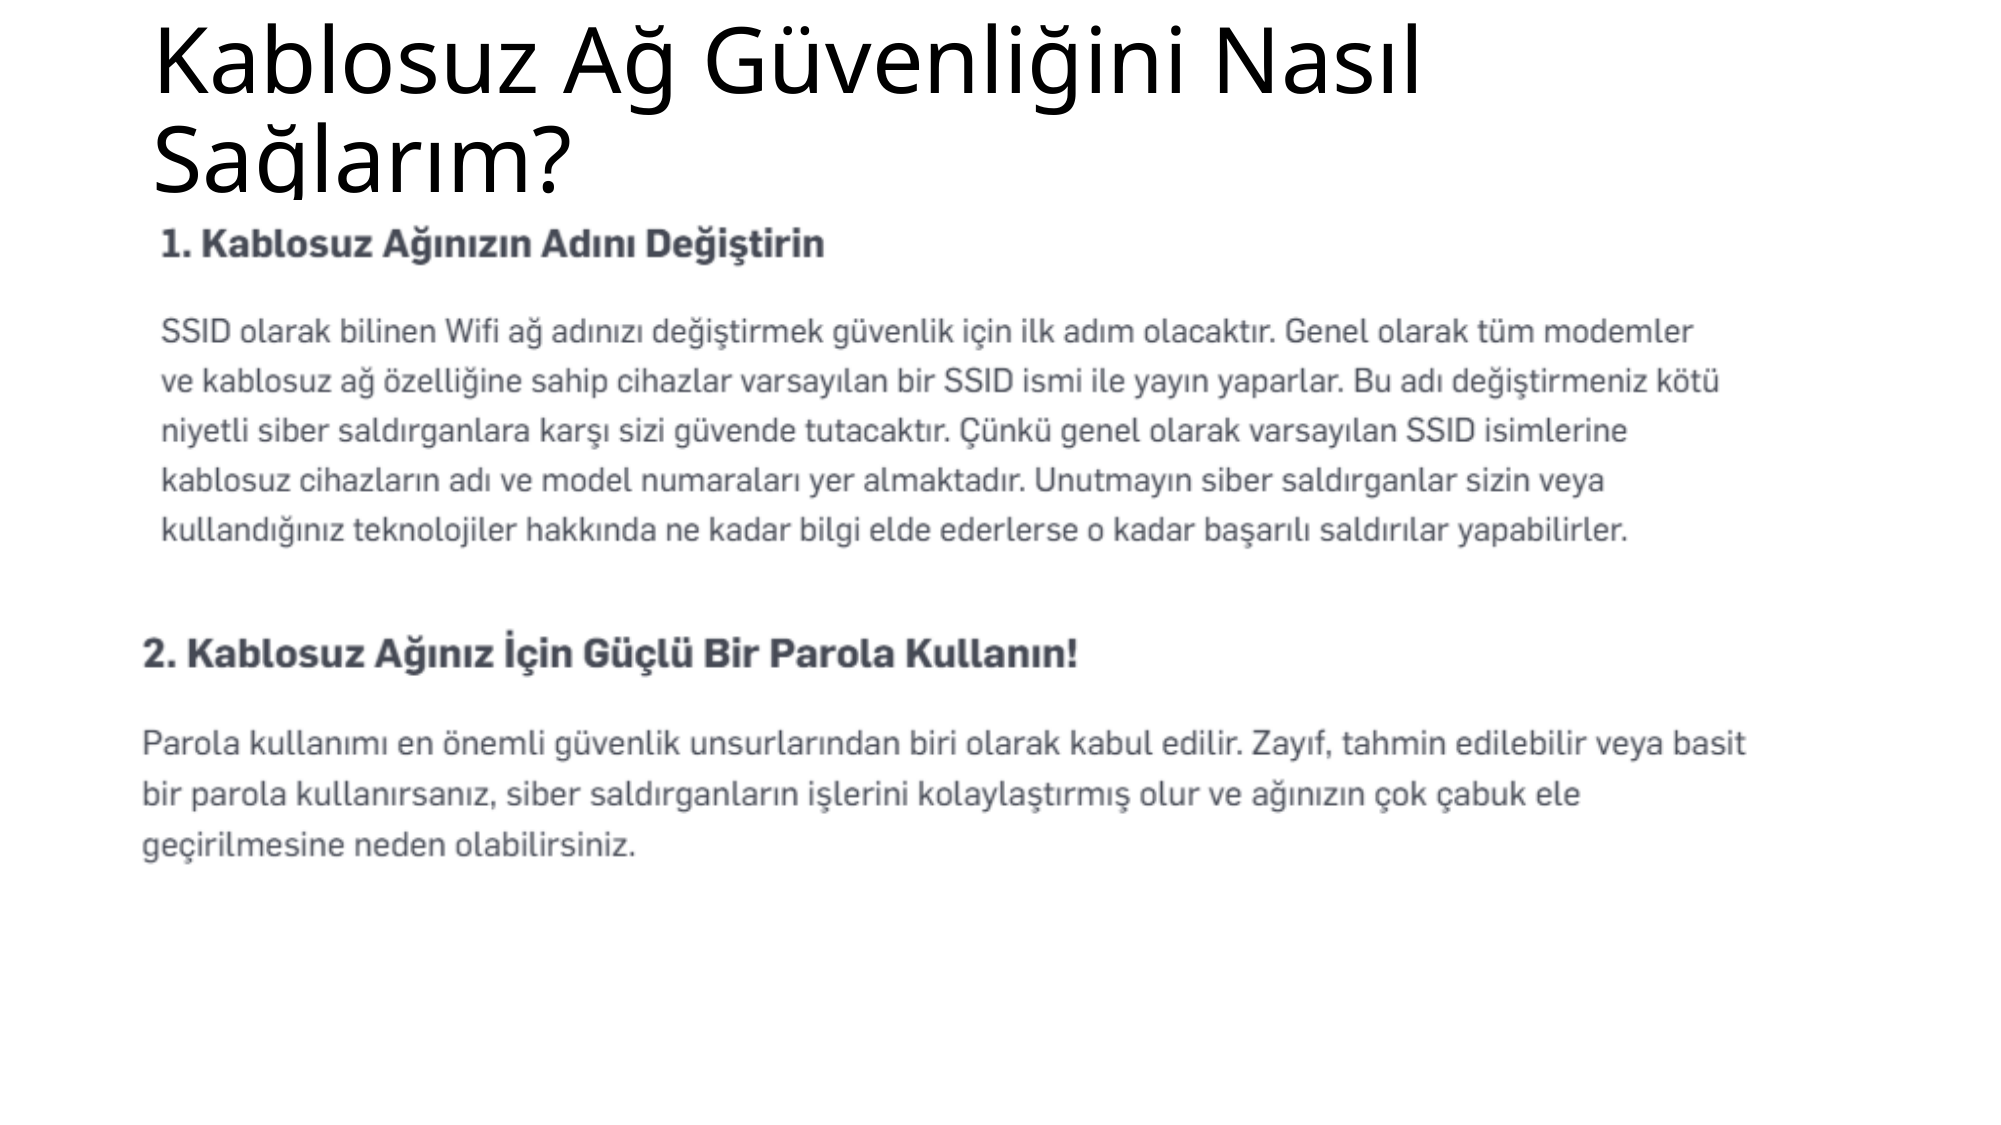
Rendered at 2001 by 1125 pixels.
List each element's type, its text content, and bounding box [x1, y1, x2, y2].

title Kablosuz Ağ Güvenliğini Nasıl Sağlarım? [137, 59, 1863, 278]
picture [115, 615, 1822, 885]
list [137, 199, 1792, 579]
